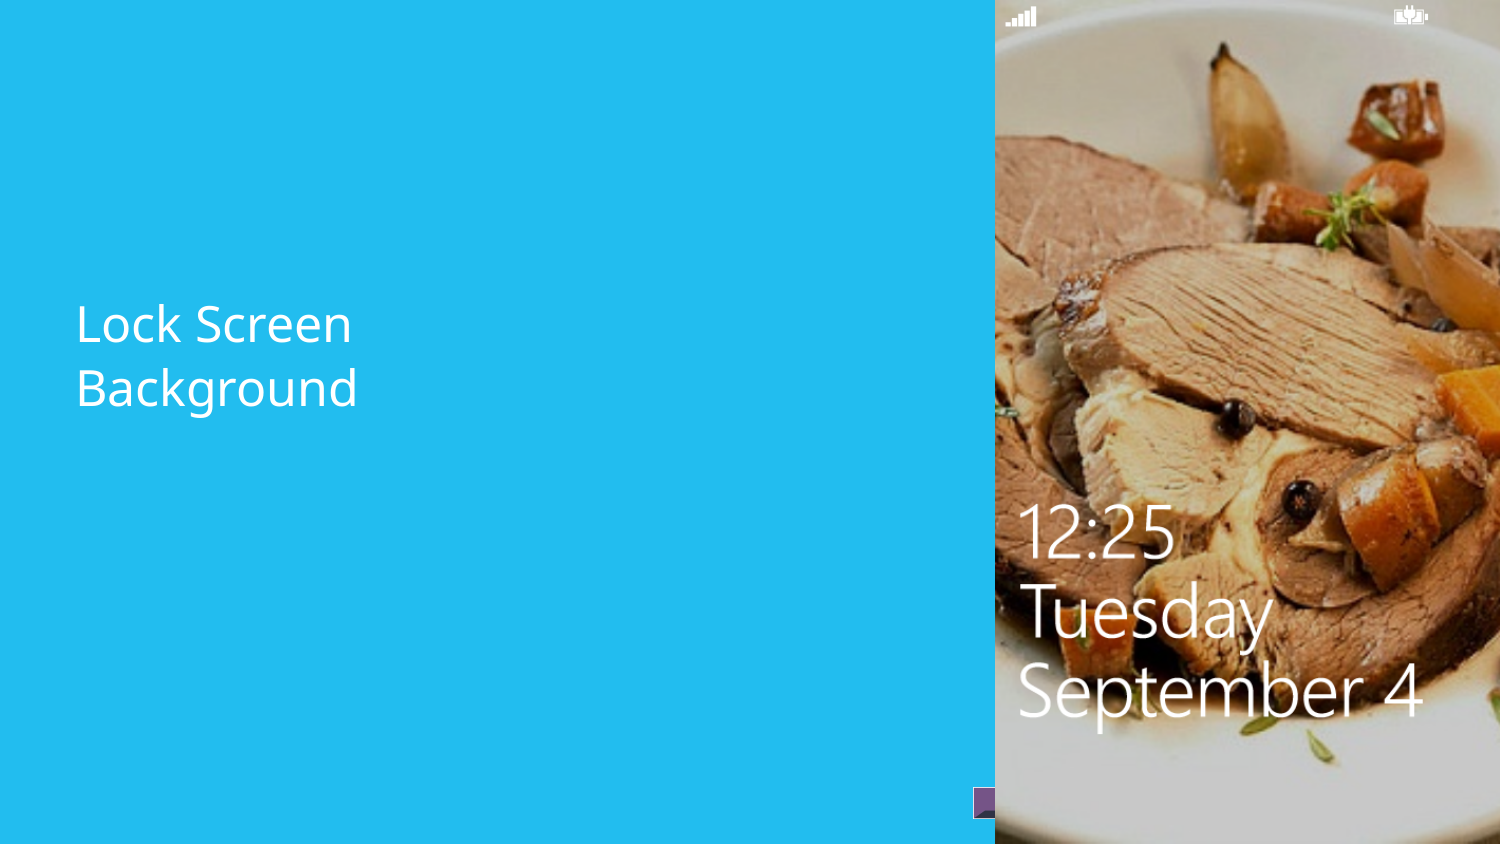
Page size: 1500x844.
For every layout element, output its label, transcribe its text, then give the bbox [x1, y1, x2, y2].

title Lock Screen Background [75, 290, 700, 413]
picture [973, 0, 1500, 844]
